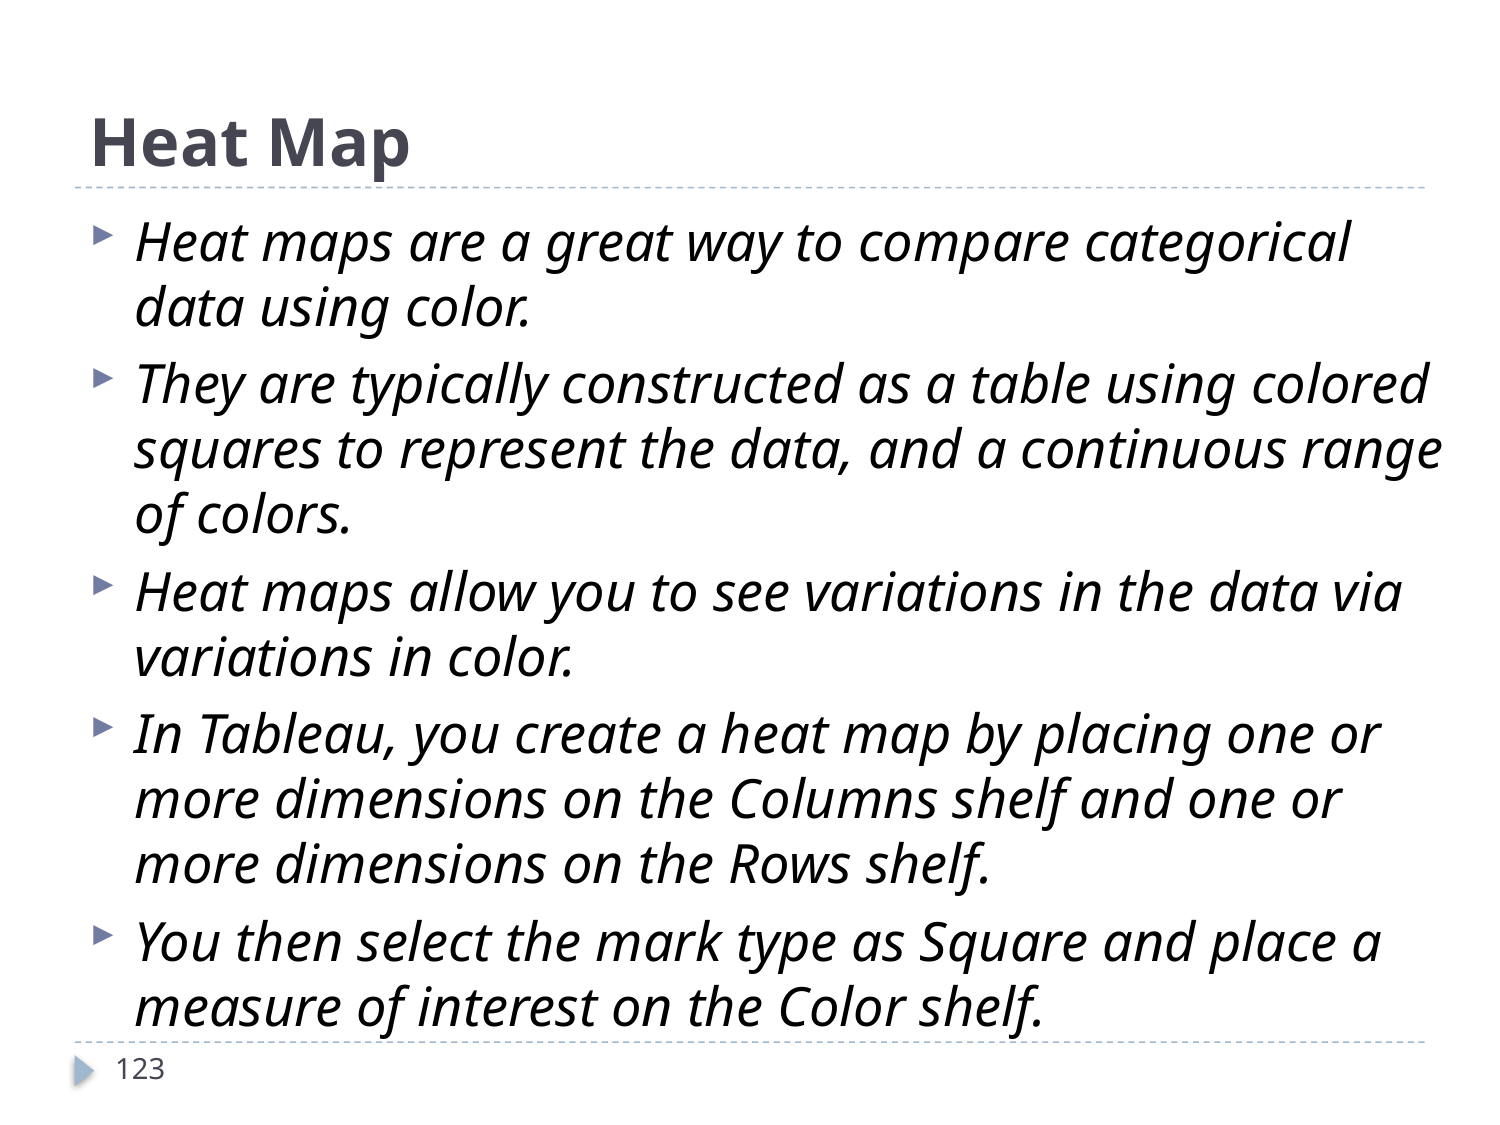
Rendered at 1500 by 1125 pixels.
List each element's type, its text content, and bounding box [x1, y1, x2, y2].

title Heat Map [75, 24, 1425, 188]
slide_number 123 [100, 1042, 426, 1103]
list Heat maps are a great way to compare categorical data using color. They are typically constructed as a table using colored squares to represent the data, and a continuous range of colors. Heat maps allow you to see variations in the data via variations in color. In Tableau, you create a heat map by placing one or more dimensions on the Columns shelf and one or more dimensions on the Rows shelf. You then select the mark type as Square and place a measure of interest on the Color shelf. [75, 200, 1475, 1025]
